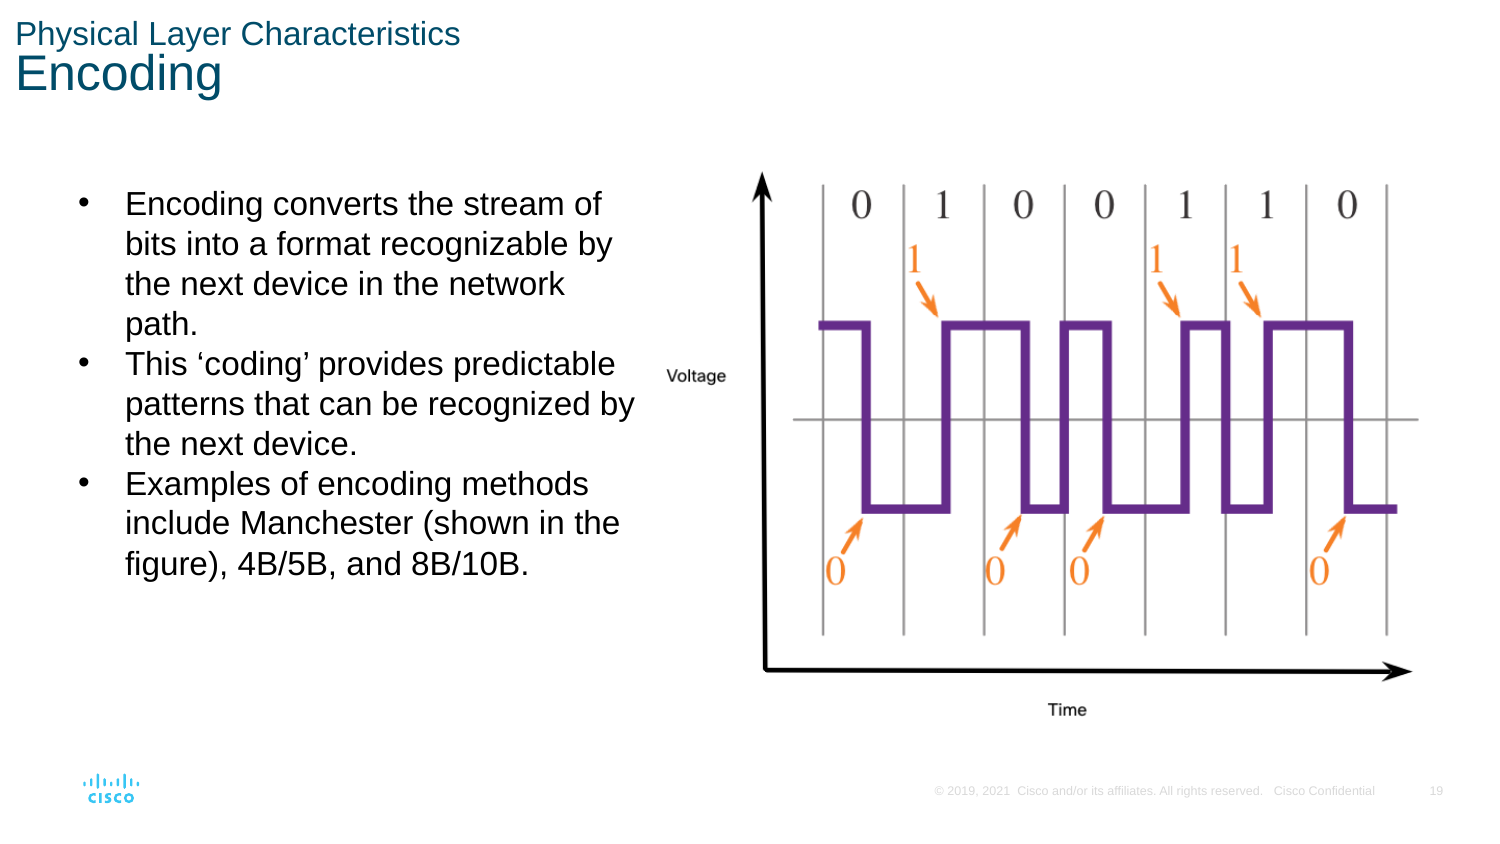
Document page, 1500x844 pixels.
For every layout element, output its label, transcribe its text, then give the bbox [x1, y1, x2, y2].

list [662, 158, 1428, 724]
text_box Encoding converts the stream of bits into a format recognizable by the next device in the network path. This ‘coding’ provides predictable patterns that can be recognized by the next device. Examples of encoding methods include Manchester (shown in the figure), 4B/5B, and 8B/10B. [63, 174, 657, 589]
title Physical Layer Characteristics Encoding [0, 0, 1369, 121]
